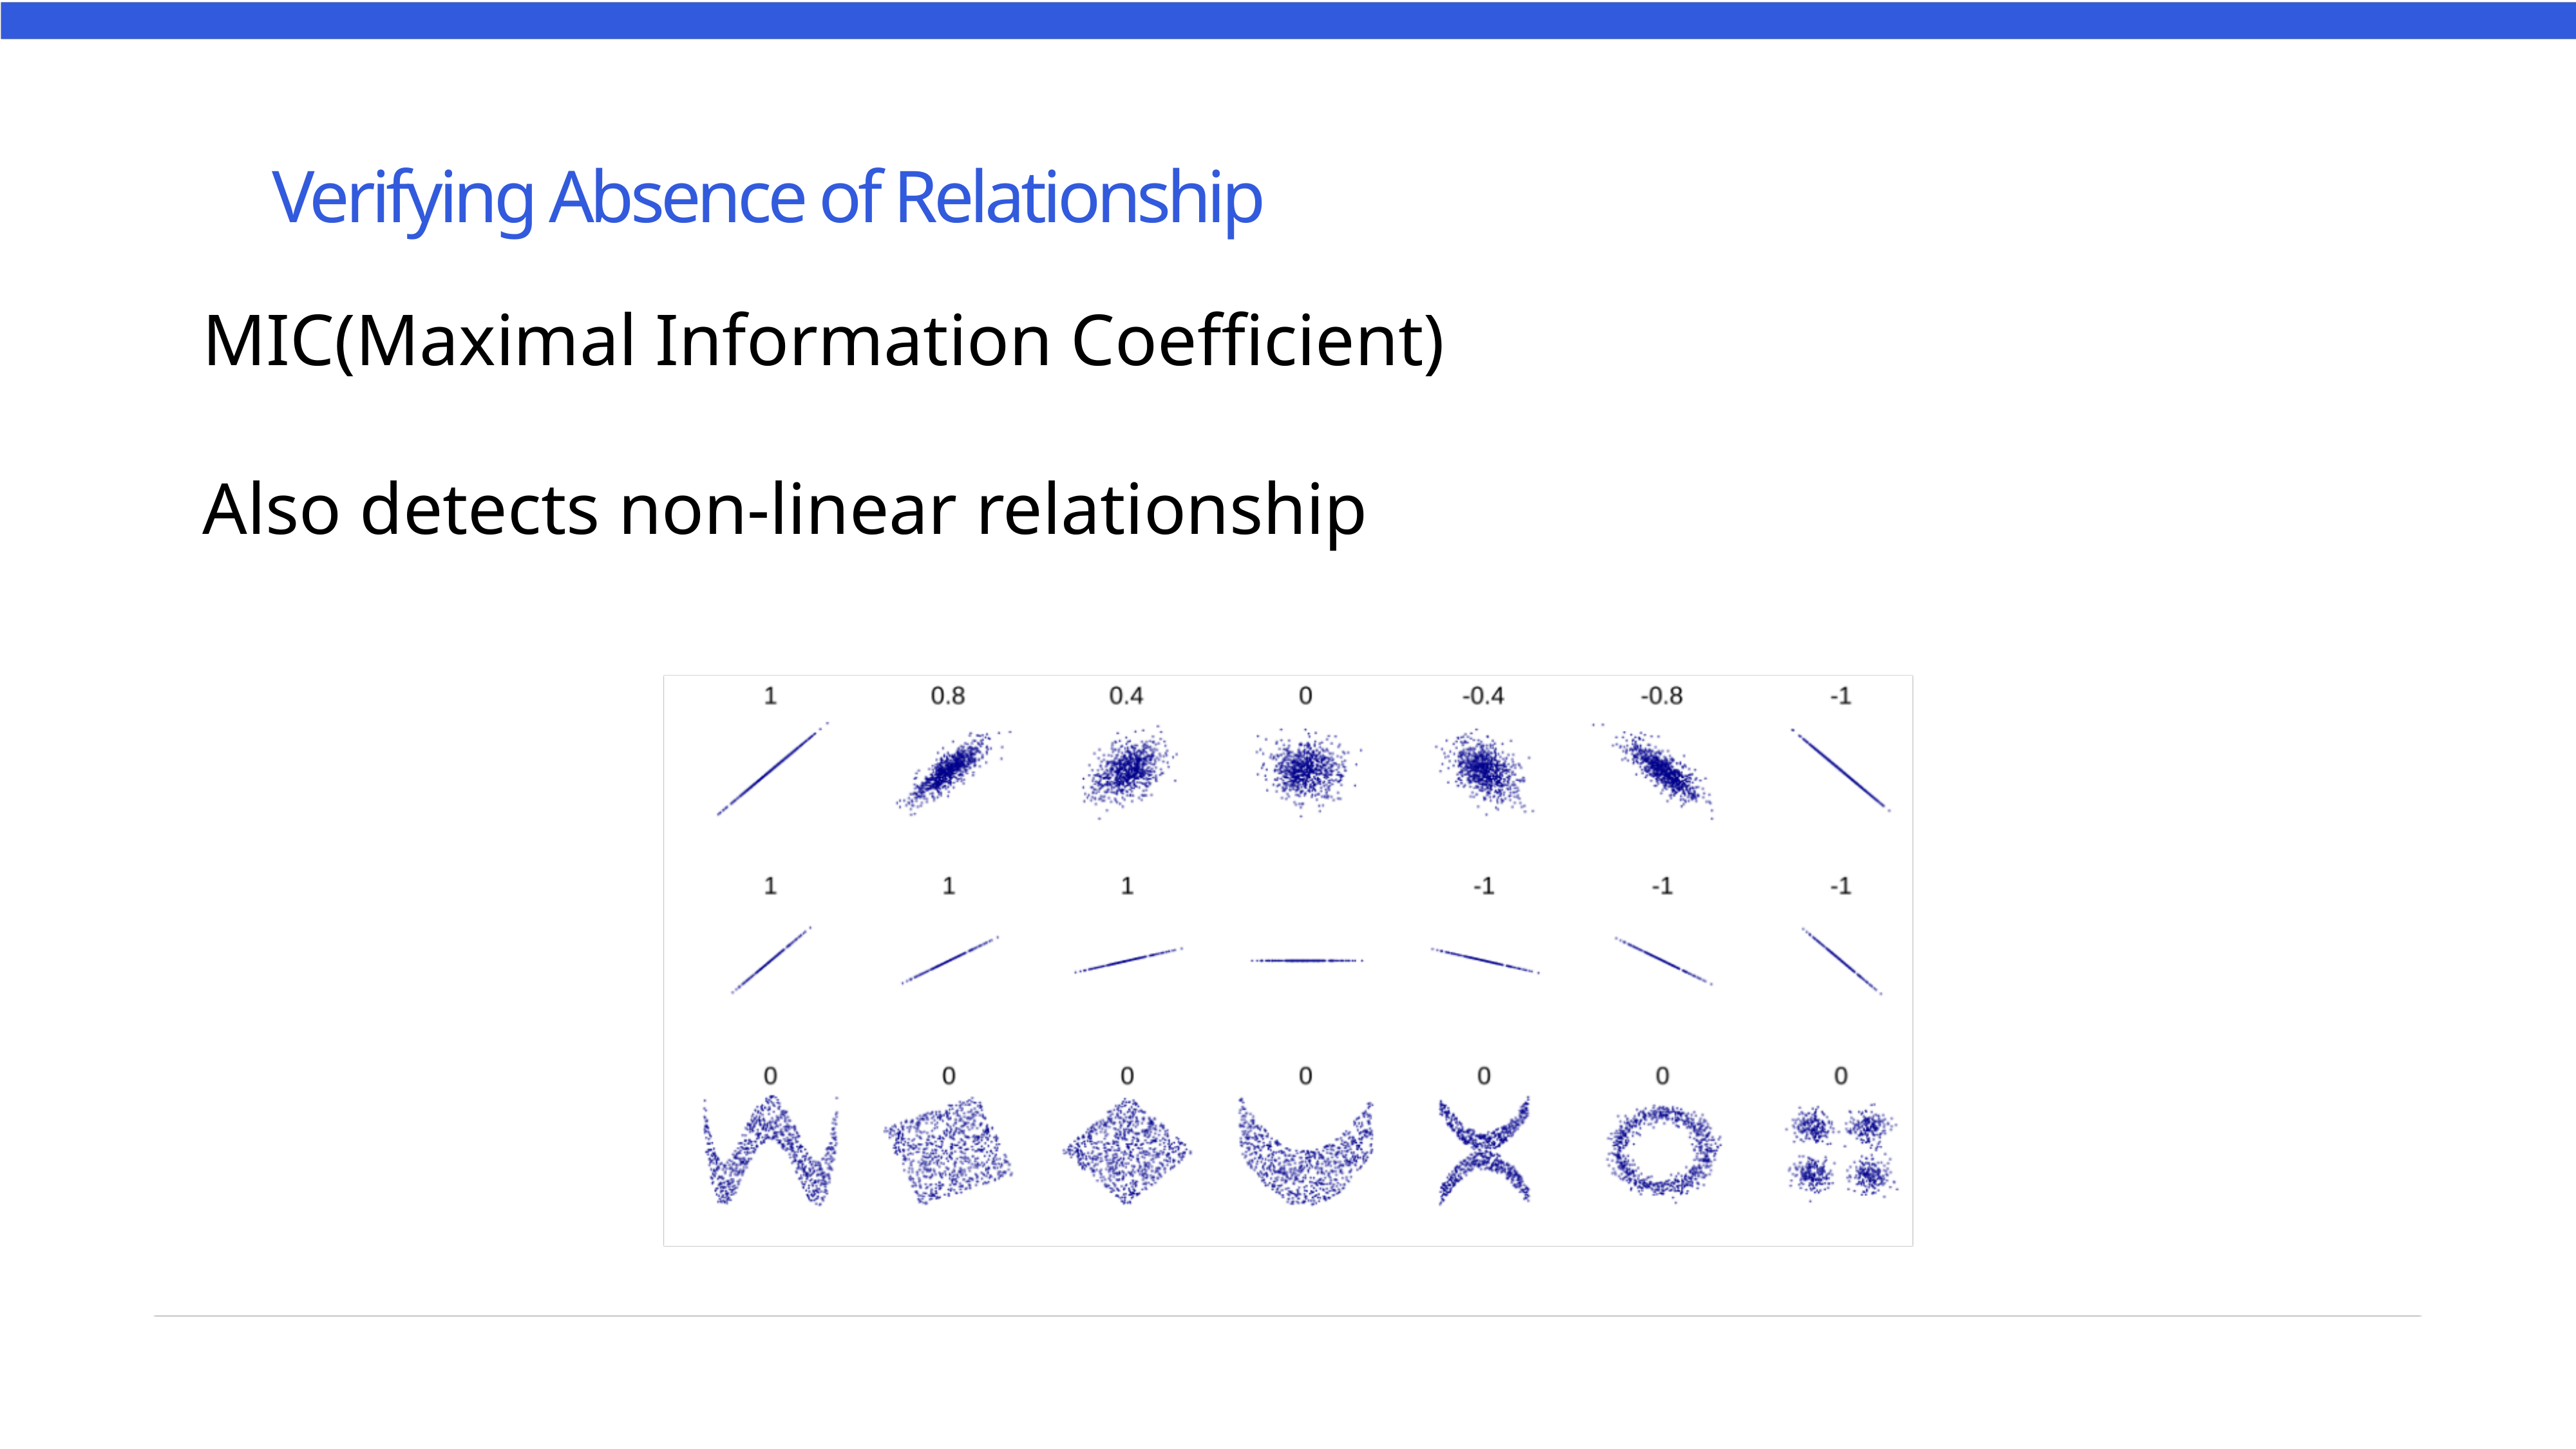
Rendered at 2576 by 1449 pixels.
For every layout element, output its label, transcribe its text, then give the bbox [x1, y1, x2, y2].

picture [662, 674, 1915, 1248]
text_box MIC(Maximal Information Coefficient) Also detects non-linear relationship [202, 295, 1483, 786]
picture [151, 1314, 2425, 1318]
picture [0, 1, 2576, 41]
text_box Verifying Absence of Relationship [272, 137, 1412, 238]
